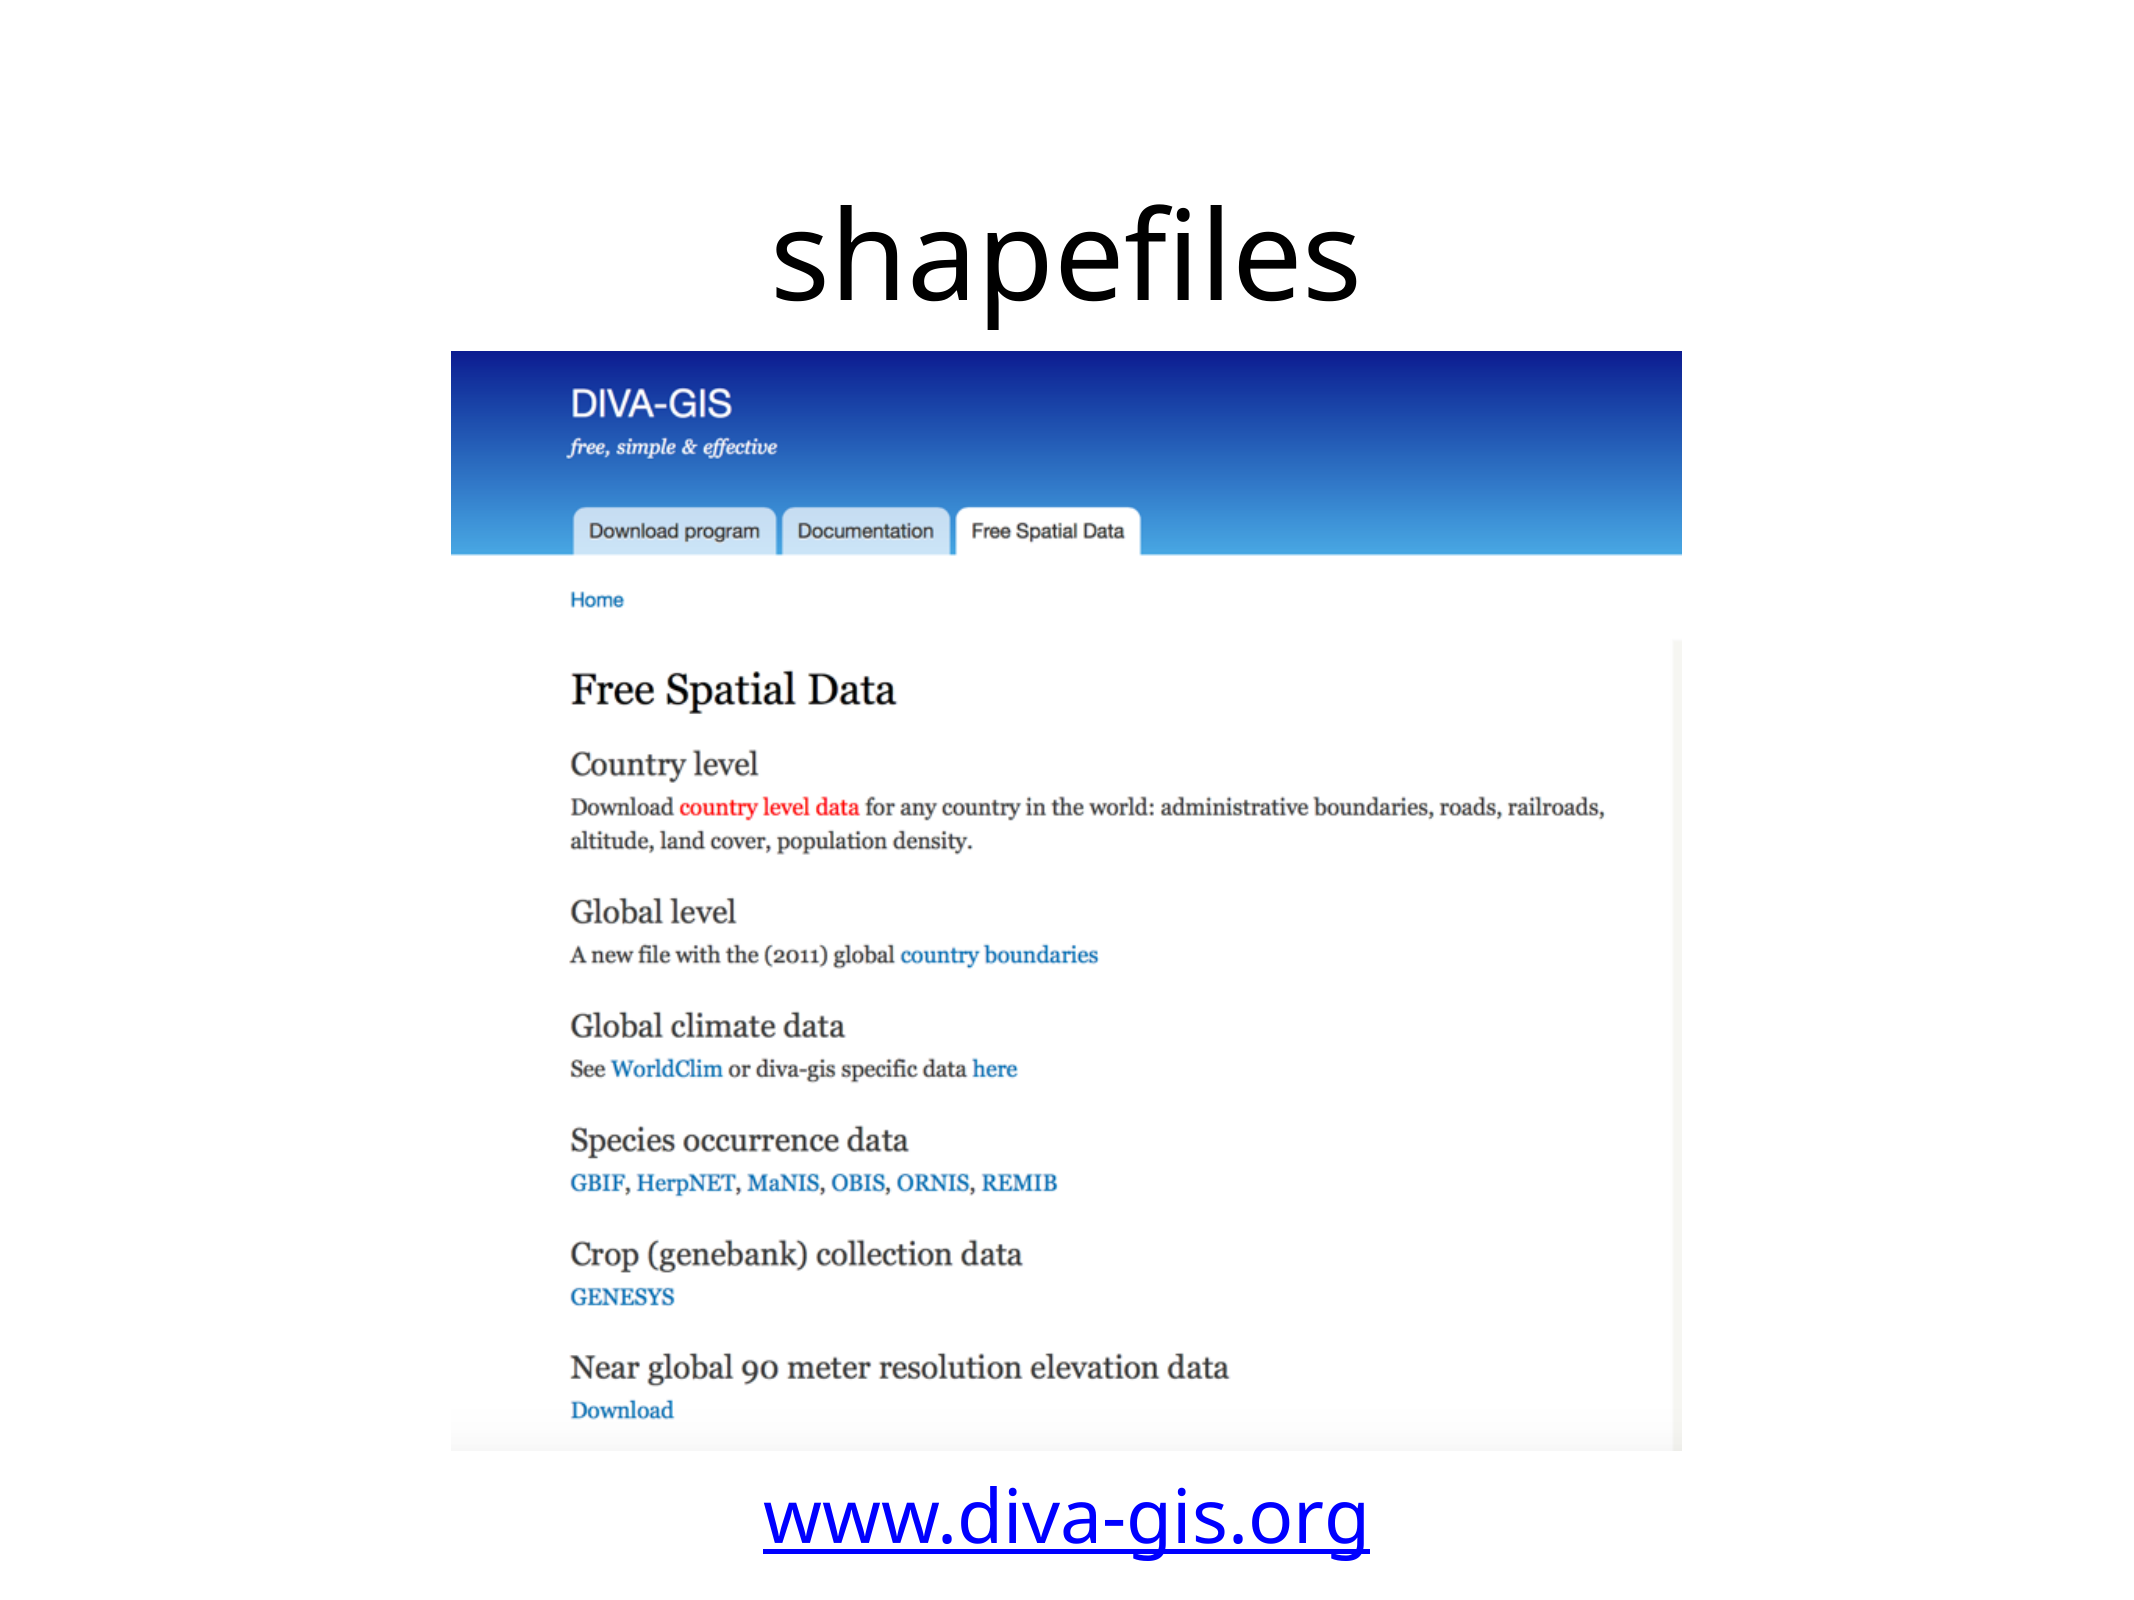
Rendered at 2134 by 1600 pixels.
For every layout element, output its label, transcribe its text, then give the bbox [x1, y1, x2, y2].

picture [451, 351, 1682, 1451]
title shapefiles [155, 72, 1978, 428]
text_box www.diva-gis.org [754, 1460, 1379, 1579]
